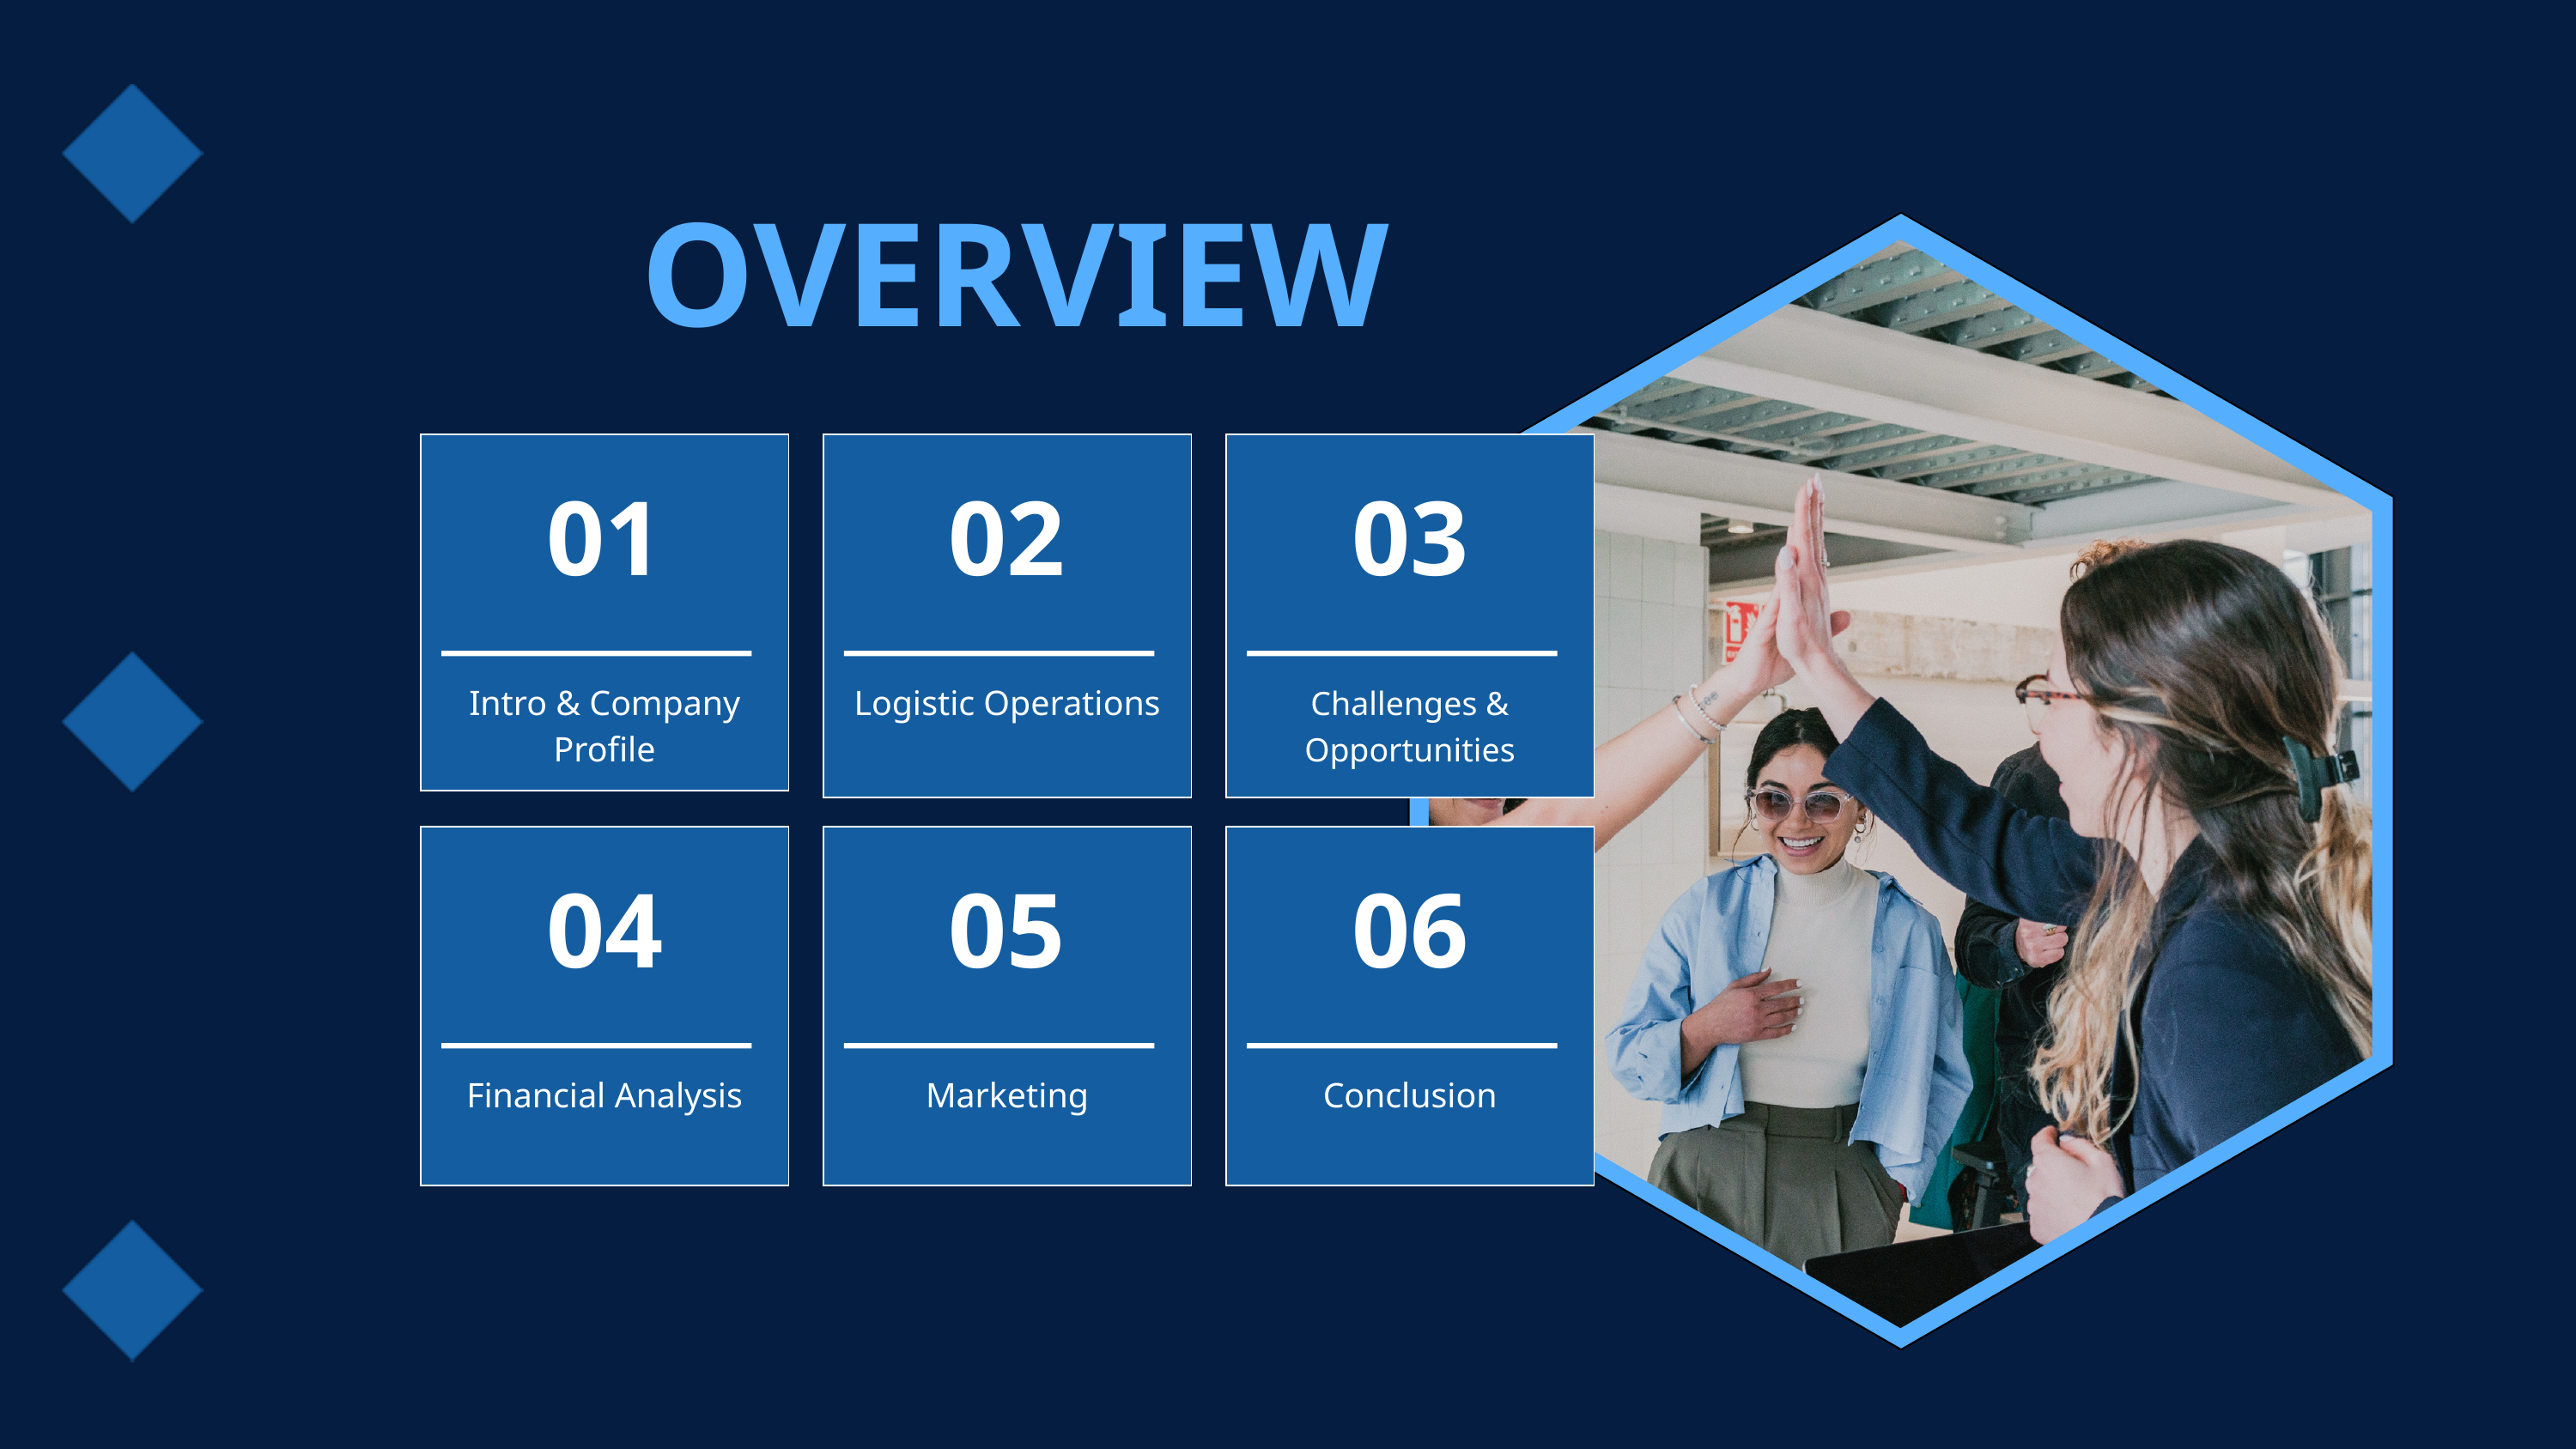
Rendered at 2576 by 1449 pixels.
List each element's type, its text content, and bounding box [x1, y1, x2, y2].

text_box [420, 826, 789, 1186]
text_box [420, 433, 789, 791]
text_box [823, 826, 1192, 1186]
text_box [1225, 433, 1595, 798]
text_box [1428, 239, 2372, 1329]
text_box [0, 84, 204, 1363]
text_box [823, 433, 1192, 798]
text_box OVERVIEW [420, 182, 1609, 355]
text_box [1225, 826, 1595, 1186]
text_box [1408, 212, 2394, 1350]
